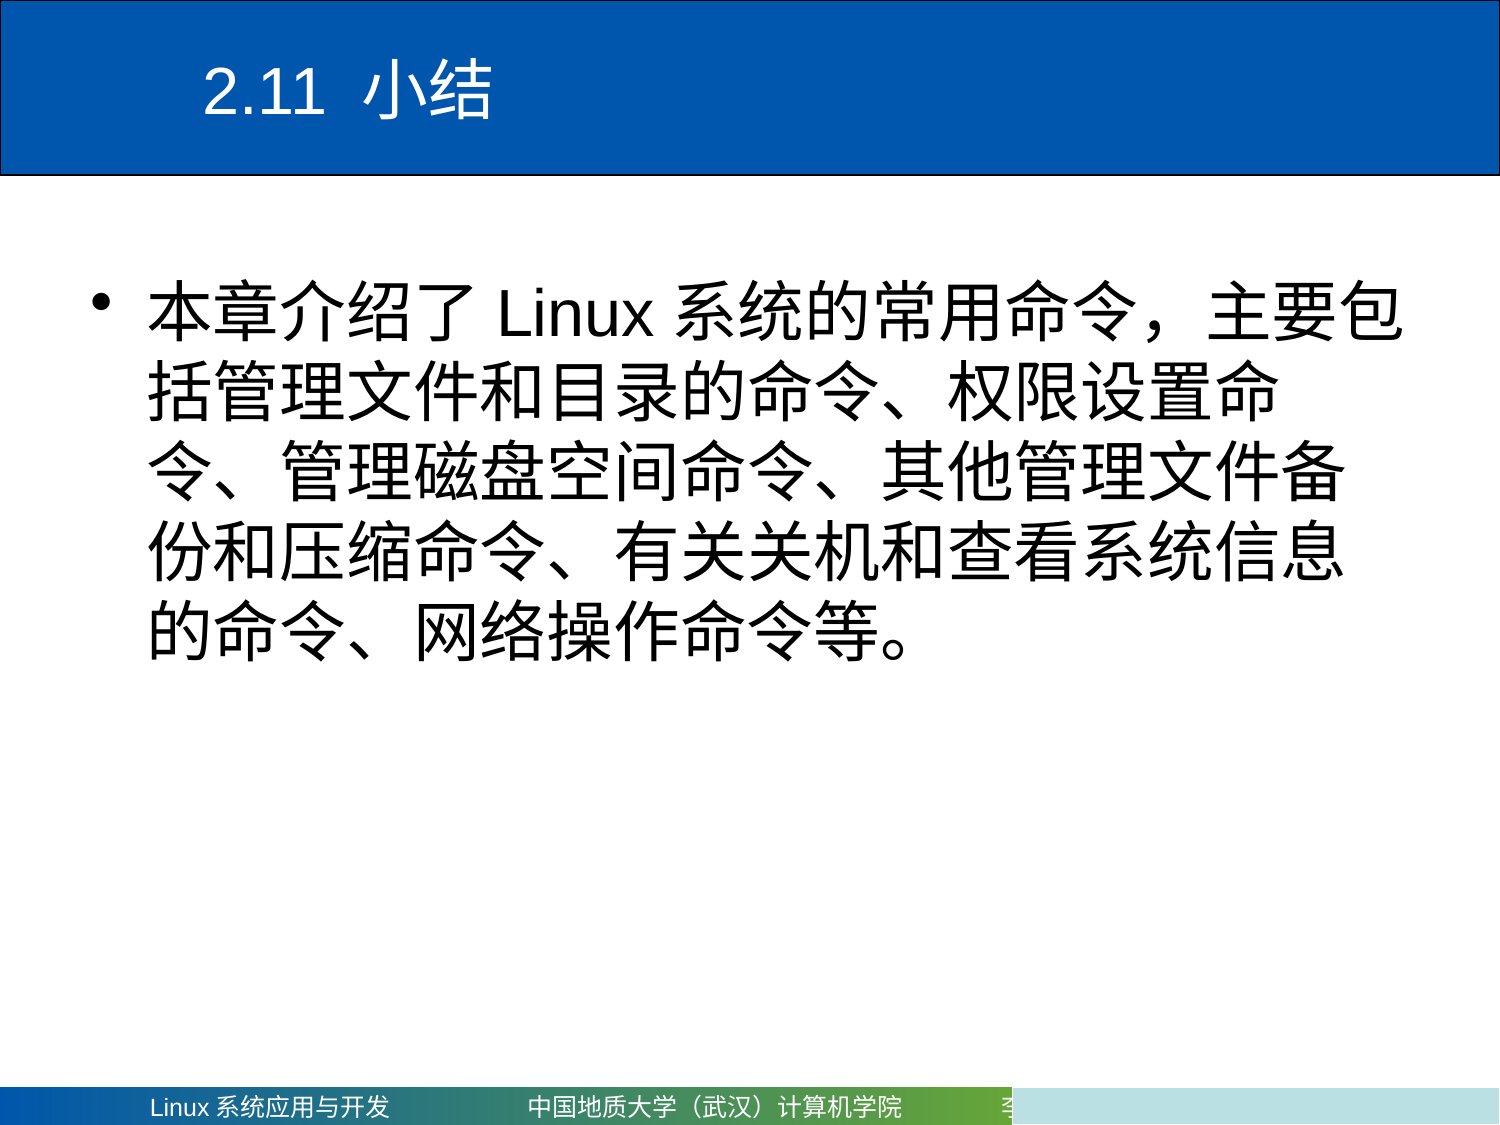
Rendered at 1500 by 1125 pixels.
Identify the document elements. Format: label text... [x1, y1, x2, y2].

list 本章介绍了Linux系统的常用命令，主要包括管理文件和目录的命令、权限设置命令、管理磁盘空间命令、其他管理文件备份和压缩命令、有关关机和查看系统信息的命令、网络操作命令等。 [75, 262, 1425, 1005]
title 2.11 小结 [187, 12, 1500, 163]
